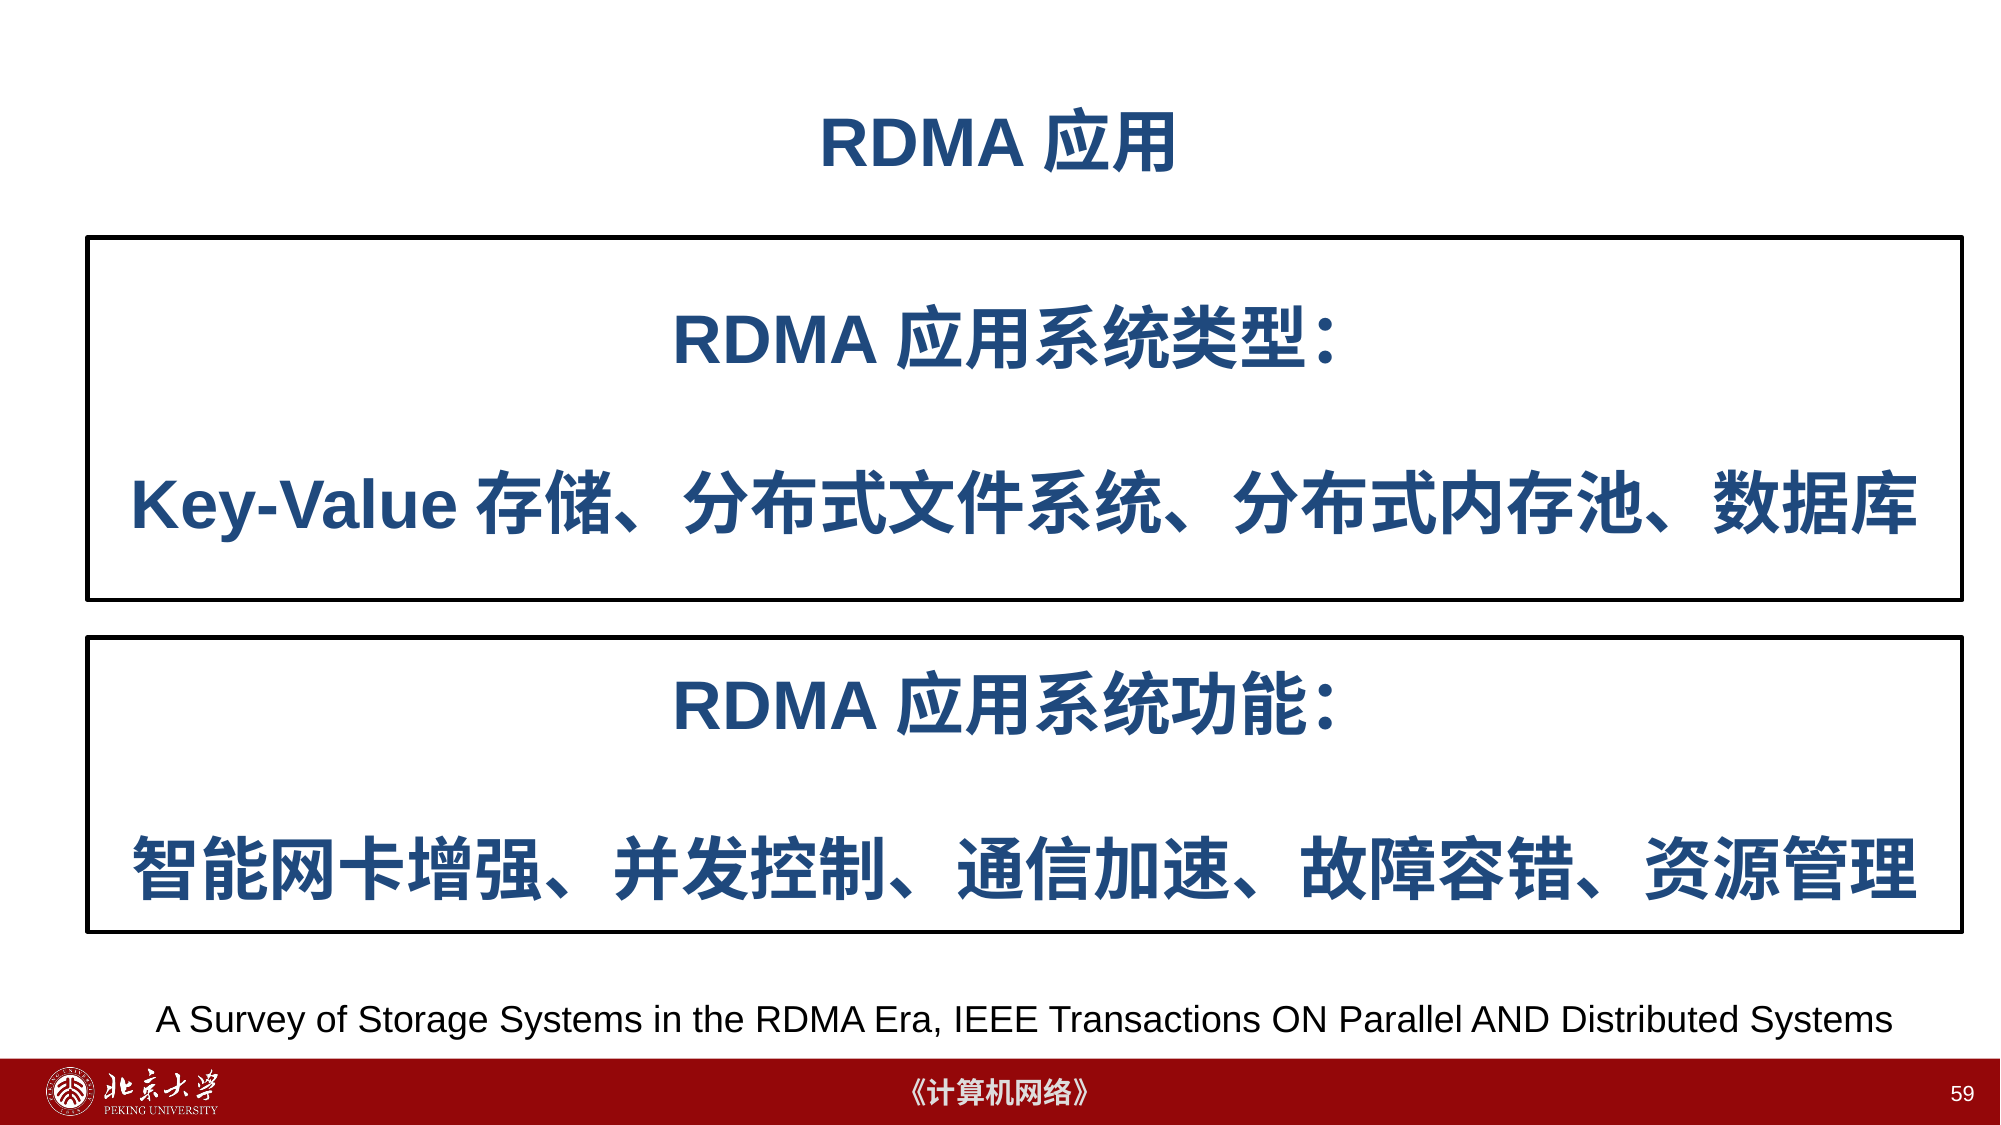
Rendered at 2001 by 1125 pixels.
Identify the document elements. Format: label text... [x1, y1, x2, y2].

text_box A Survey of Storage Systems in the RDMA Era, IEEE Transactions ON Parallel AND Distributed Systems [140, 987, 1910, 1048]
text_box RDMA应用系统功能： 智能网卡增强、并发控制、通信加速、故障容错、资源管理 [85, 635, 1964, 934]
slide_number 59 [1522, 1072, 1990, 1125]
text_box RDMA应用系统类型： Key-Value存储、分布式文件系统、分布式内存池、数据库 [85, 235, 1964, 602]
title RDMA应用 [99, 45, 1900, 233]
picture [46, 1067, 218, 1116]
